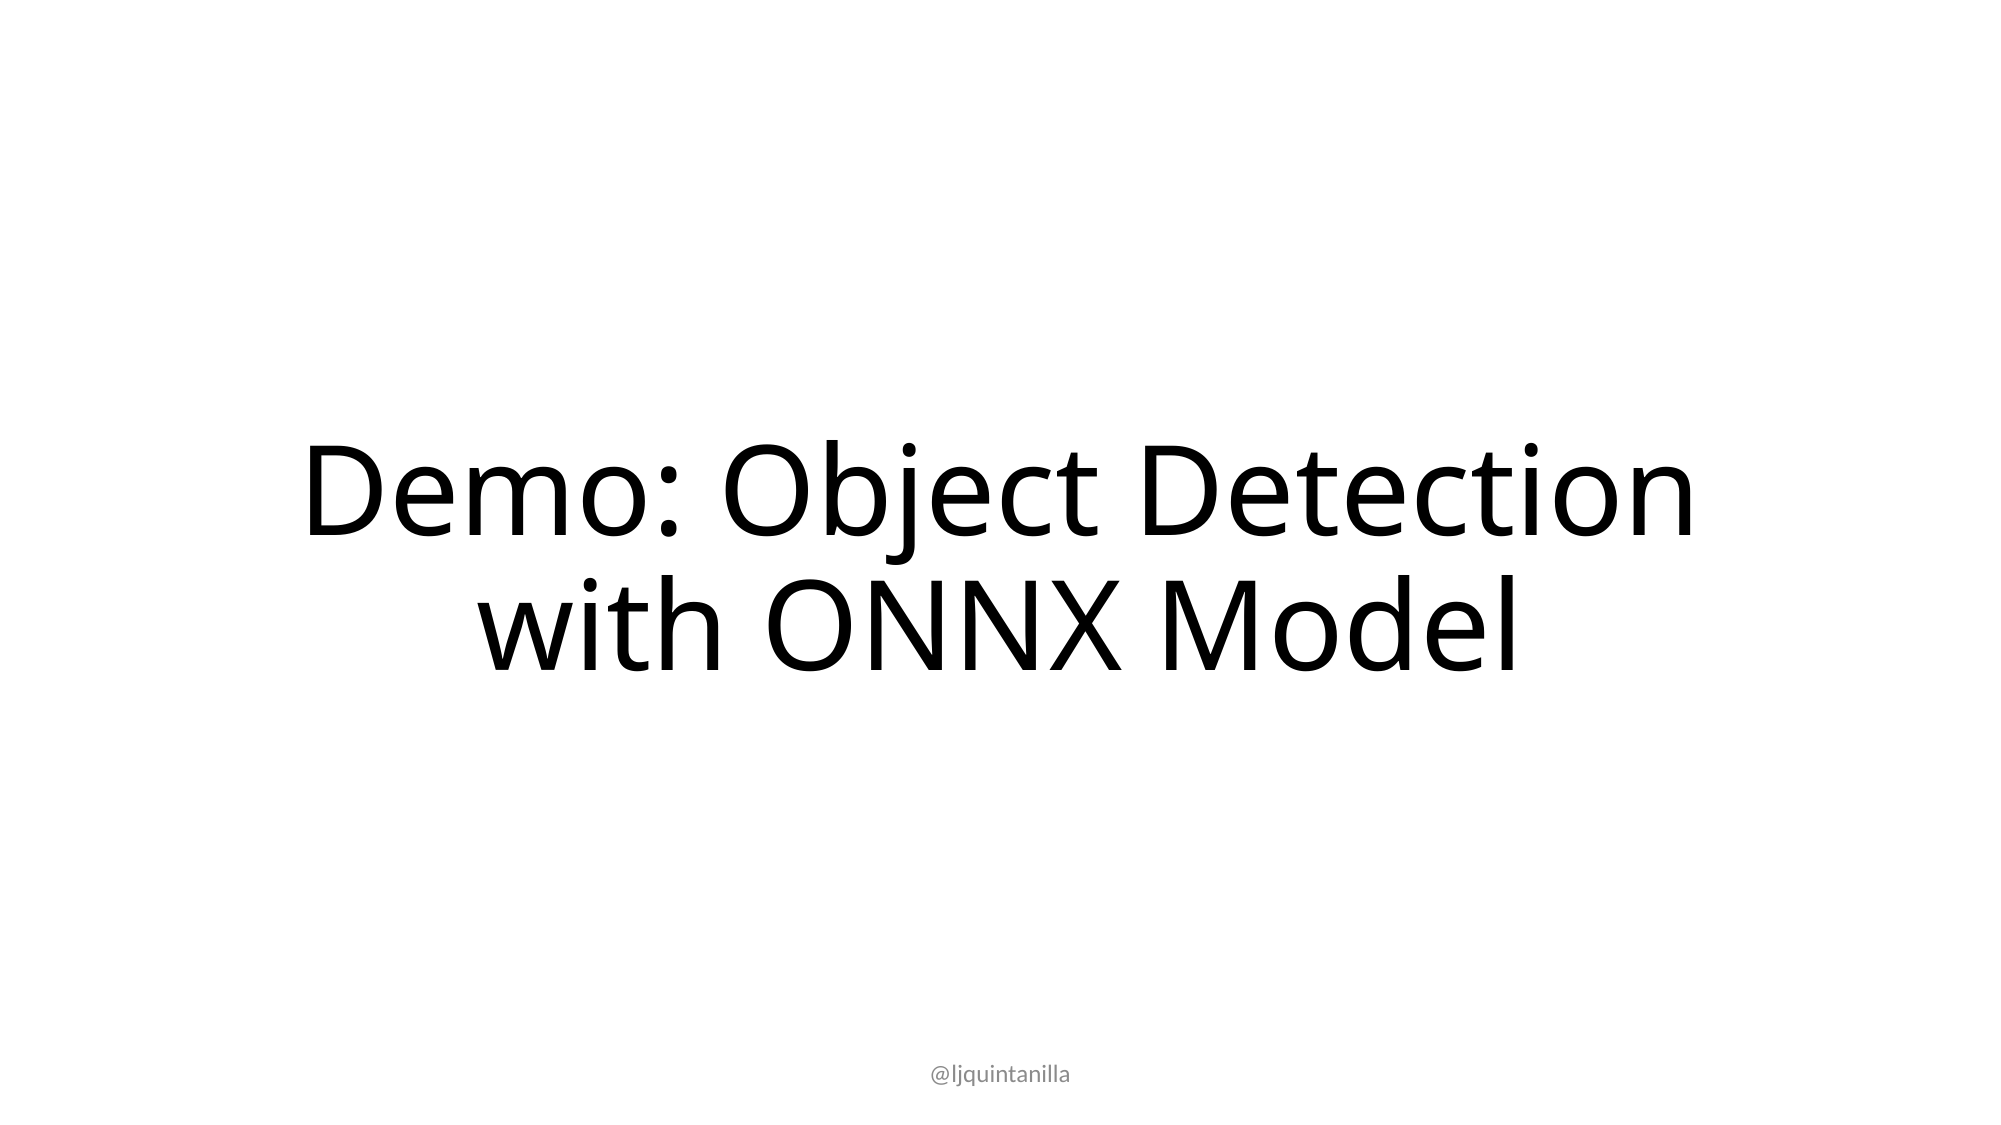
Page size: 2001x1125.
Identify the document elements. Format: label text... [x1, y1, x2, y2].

footer @ljquintanilla [662, 1042, 1338, 1103]
title Demo: Object Detection with ONNX Model [249, 366, 1750, 759]
